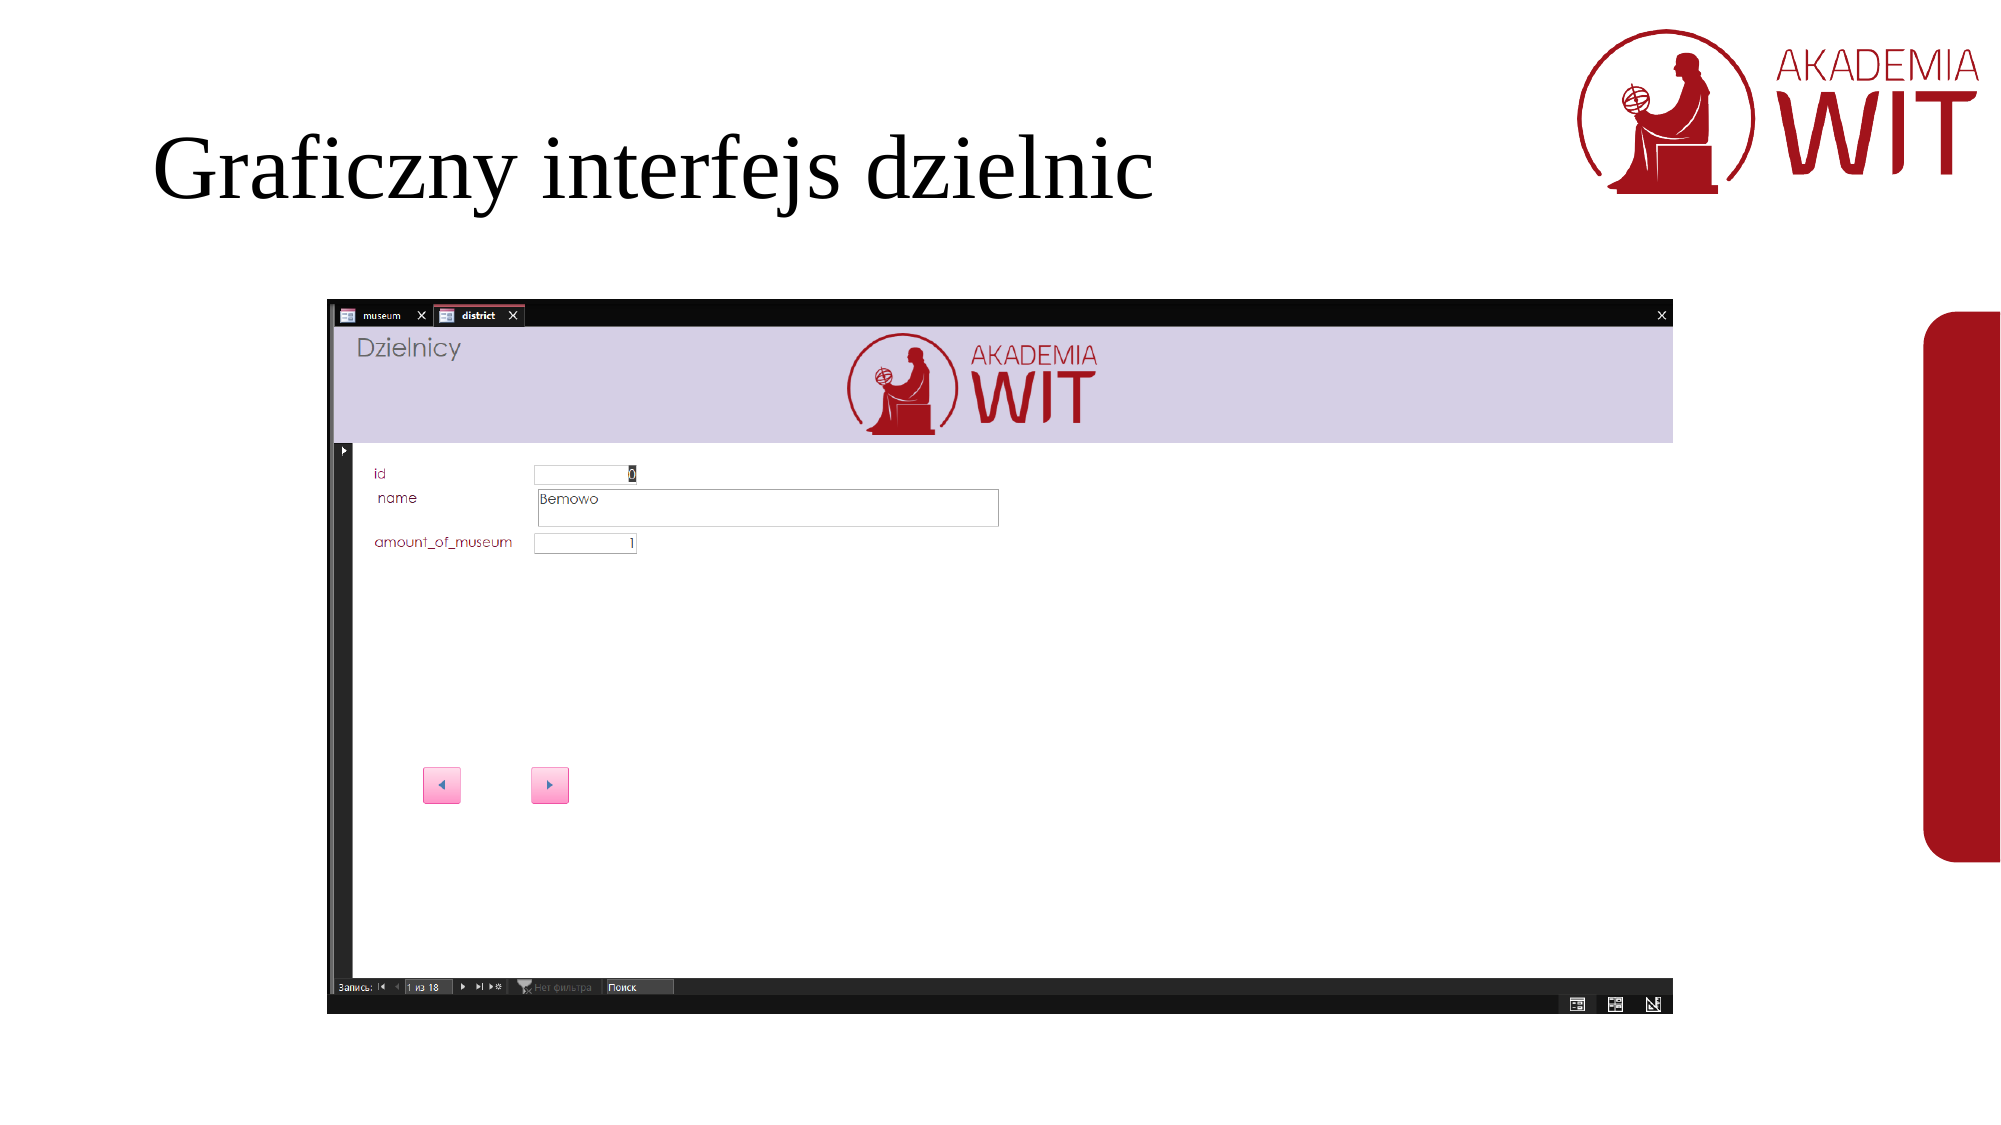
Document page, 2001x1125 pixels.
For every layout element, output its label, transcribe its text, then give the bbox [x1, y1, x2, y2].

title Graficzny interfejs dzielnic [137, 59, 1863, 278]
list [326, 298, 1674, 1014]
picture [1577, 29, 1979, 194]
